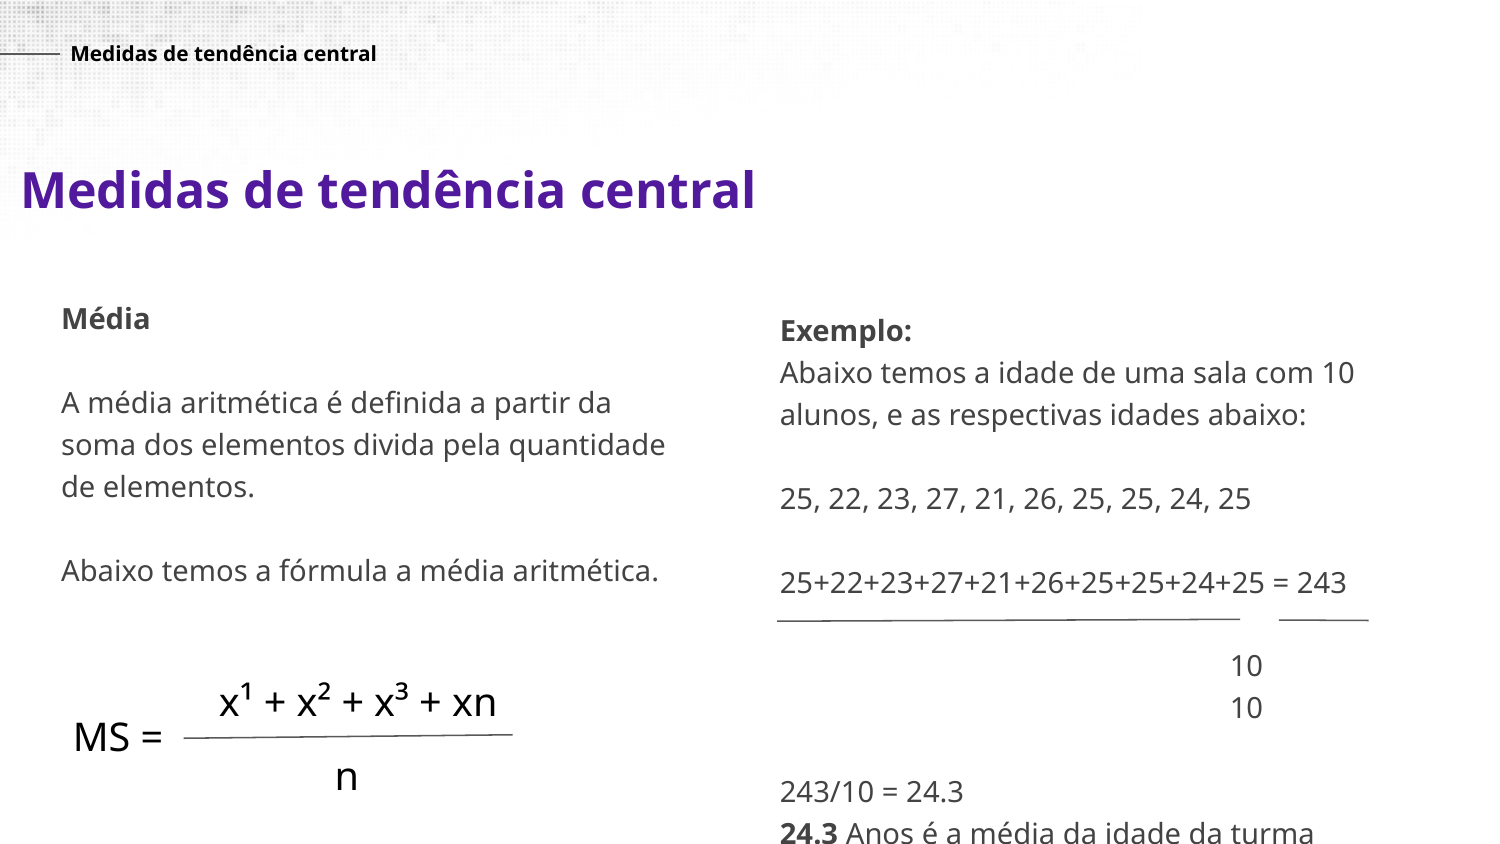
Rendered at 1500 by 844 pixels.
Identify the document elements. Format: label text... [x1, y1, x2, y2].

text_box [183, 734, 513, 739]
text_box n [319, 747, 377, 814]
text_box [0, 0, 1500, 251]
text_box x¹ + x² + x³ + xn [203, 661, 728, 740]
text_box Média A média aritmética é definida a partir da soma dos elementos divida pela quantidade de elementos. Abaixo temos a fórmula a média aritmética. [57, 290, 688, 601]
text_box MS = [57, 697, 184, 775]
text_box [776, 618, 1241, 622]
text_box Exemplo: Abaixo temos a idade de uma sala com 10 alunos, e as respectivas idades abaixo: 25, 22, 23, 27, 21, 26, 25, 25, 24, 25 25+22+23+27+21+26+25+25+24+25 = 243 10 10 243/10 = 24.3 24.3 Anos é a média da idade da turma [764, 290, 1449, 844]
